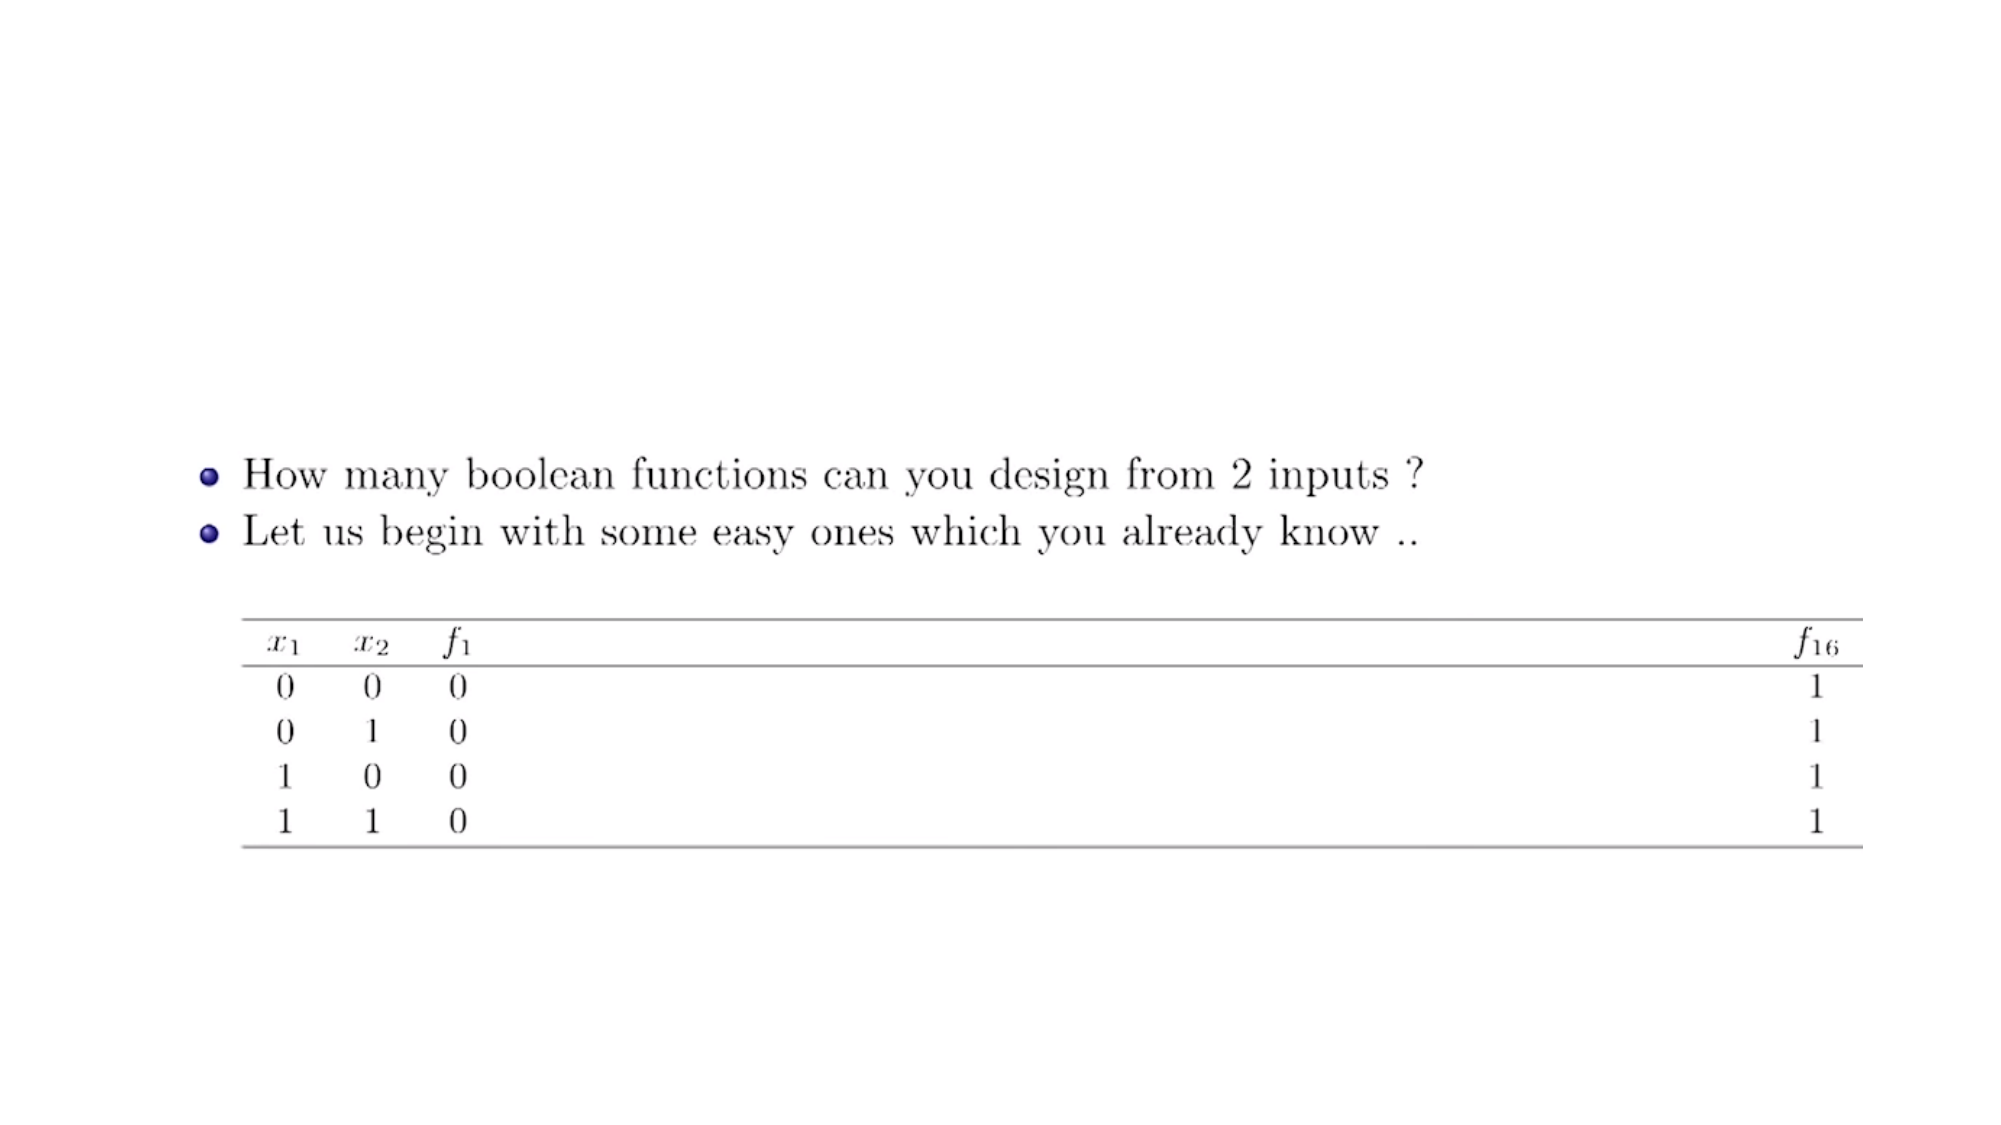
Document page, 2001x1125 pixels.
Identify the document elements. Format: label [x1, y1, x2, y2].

list [137, 398, 1863, 915]
